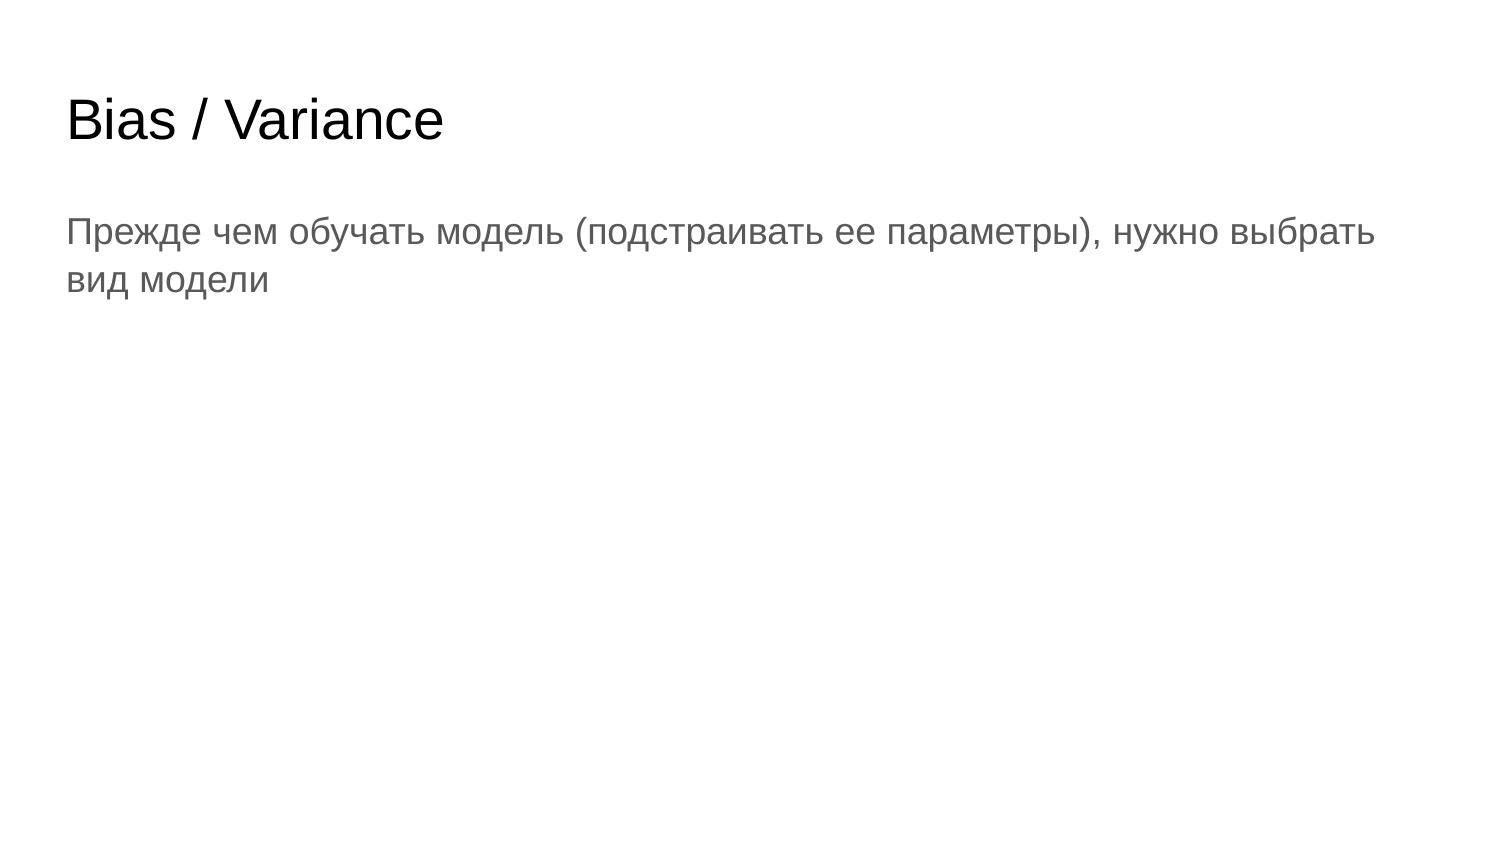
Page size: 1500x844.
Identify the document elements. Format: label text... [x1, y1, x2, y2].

list Прежде чем обучать модель (подстраивать ее параметры), нужно выбрать вид модели [51, 189, 1449, 750]
title Bias / Variance [51, 72, 1449, 167]
